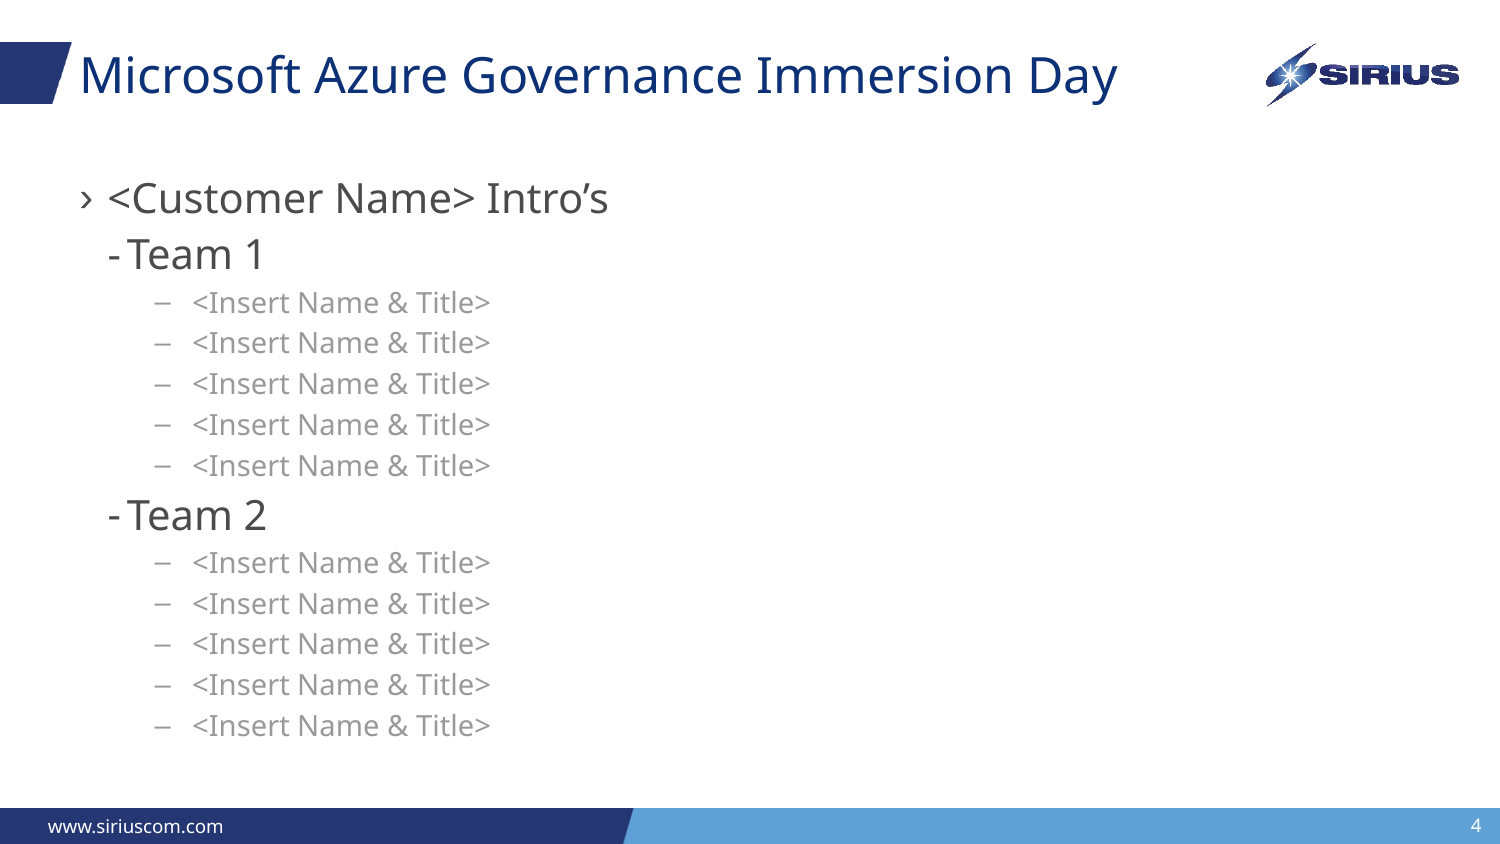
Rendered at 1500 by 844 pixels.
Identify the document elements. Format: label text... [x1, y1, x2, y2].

picture [0, 808, 1500, 844]
list <Customer Name> Intro’s Team 1 <Insert Name & Title> <Insert Name & Title> <Insert Name & Title> <Insert Name & Title> <Insert Name & Title> Team 2 <Insert Name & Title> <Insert Name & Title> <Insert Name & Title> <Insert Name & Title> <Insert Name & Title> [71, 164, 1428, 760]
picture [1265, 42, 1459, 107]
title Microsoft Azure Governance Immersion Day [72, 35, 1233, 112]
picture [0, 42, 72, 104]
